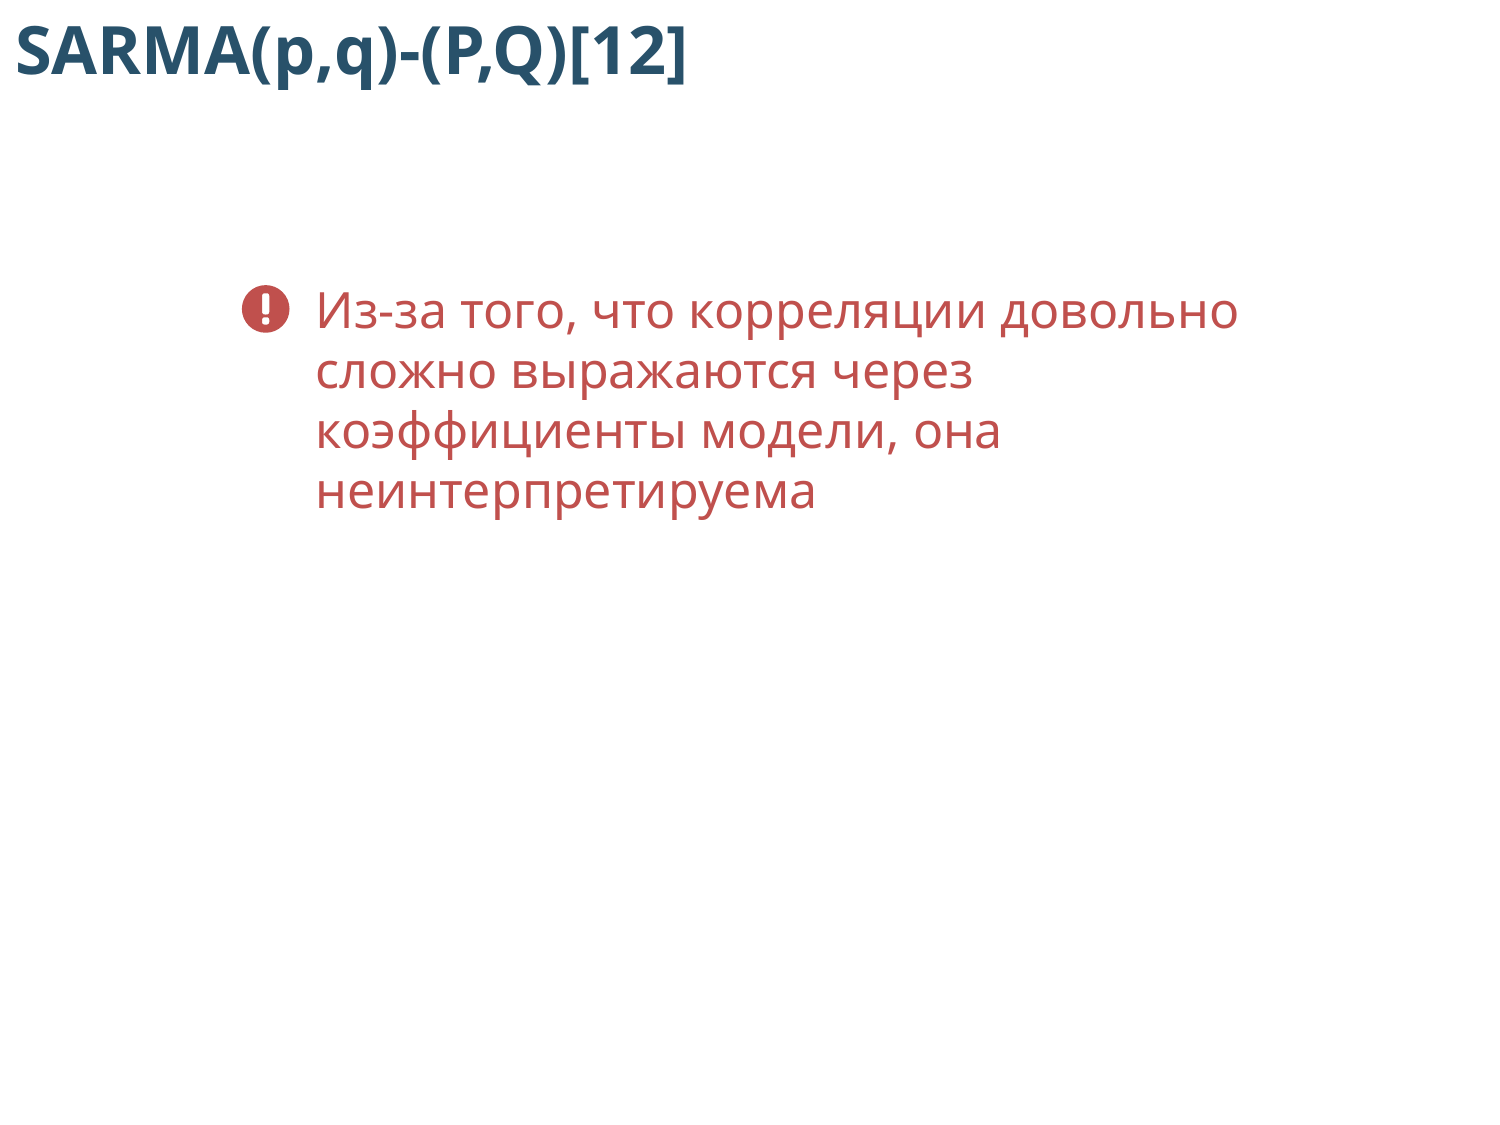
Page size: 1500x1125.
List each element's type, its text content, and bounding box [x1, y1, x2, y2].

text_box Из-за того, что корреляции довольно сложно выражаются через коэффициенты модели, она неинтерпретируема [301, 271, 1306, 526]
text_box SARMA(p,q)-(P,Q)[12] [0, 0, 1500, 96]
text_box [207, 260, 1317, 492]
text_box [241, 285, 290, 333]
